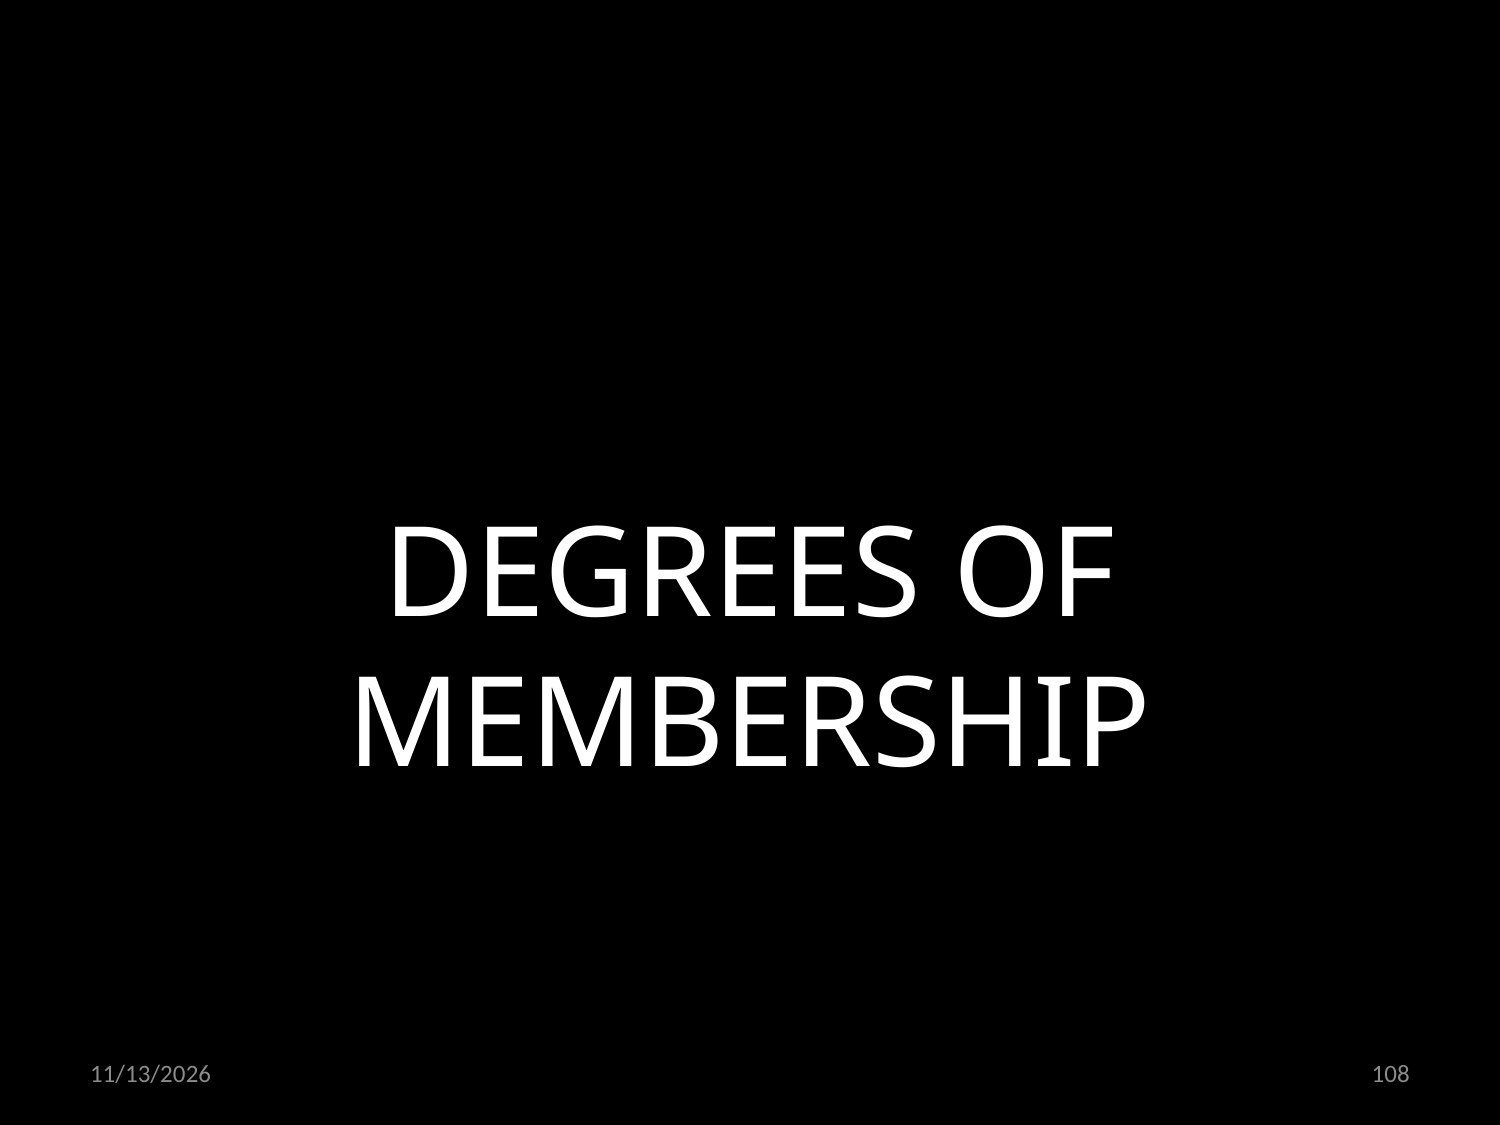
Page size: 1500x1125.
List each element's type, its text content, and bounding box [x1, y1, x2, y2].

slide_number 108 [1074, 1042, 1425, 1103]
list DEGREES OF MEMBERSHIP [0, 484, 1500, 586]
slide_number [75, 1042, 425, 1103]
